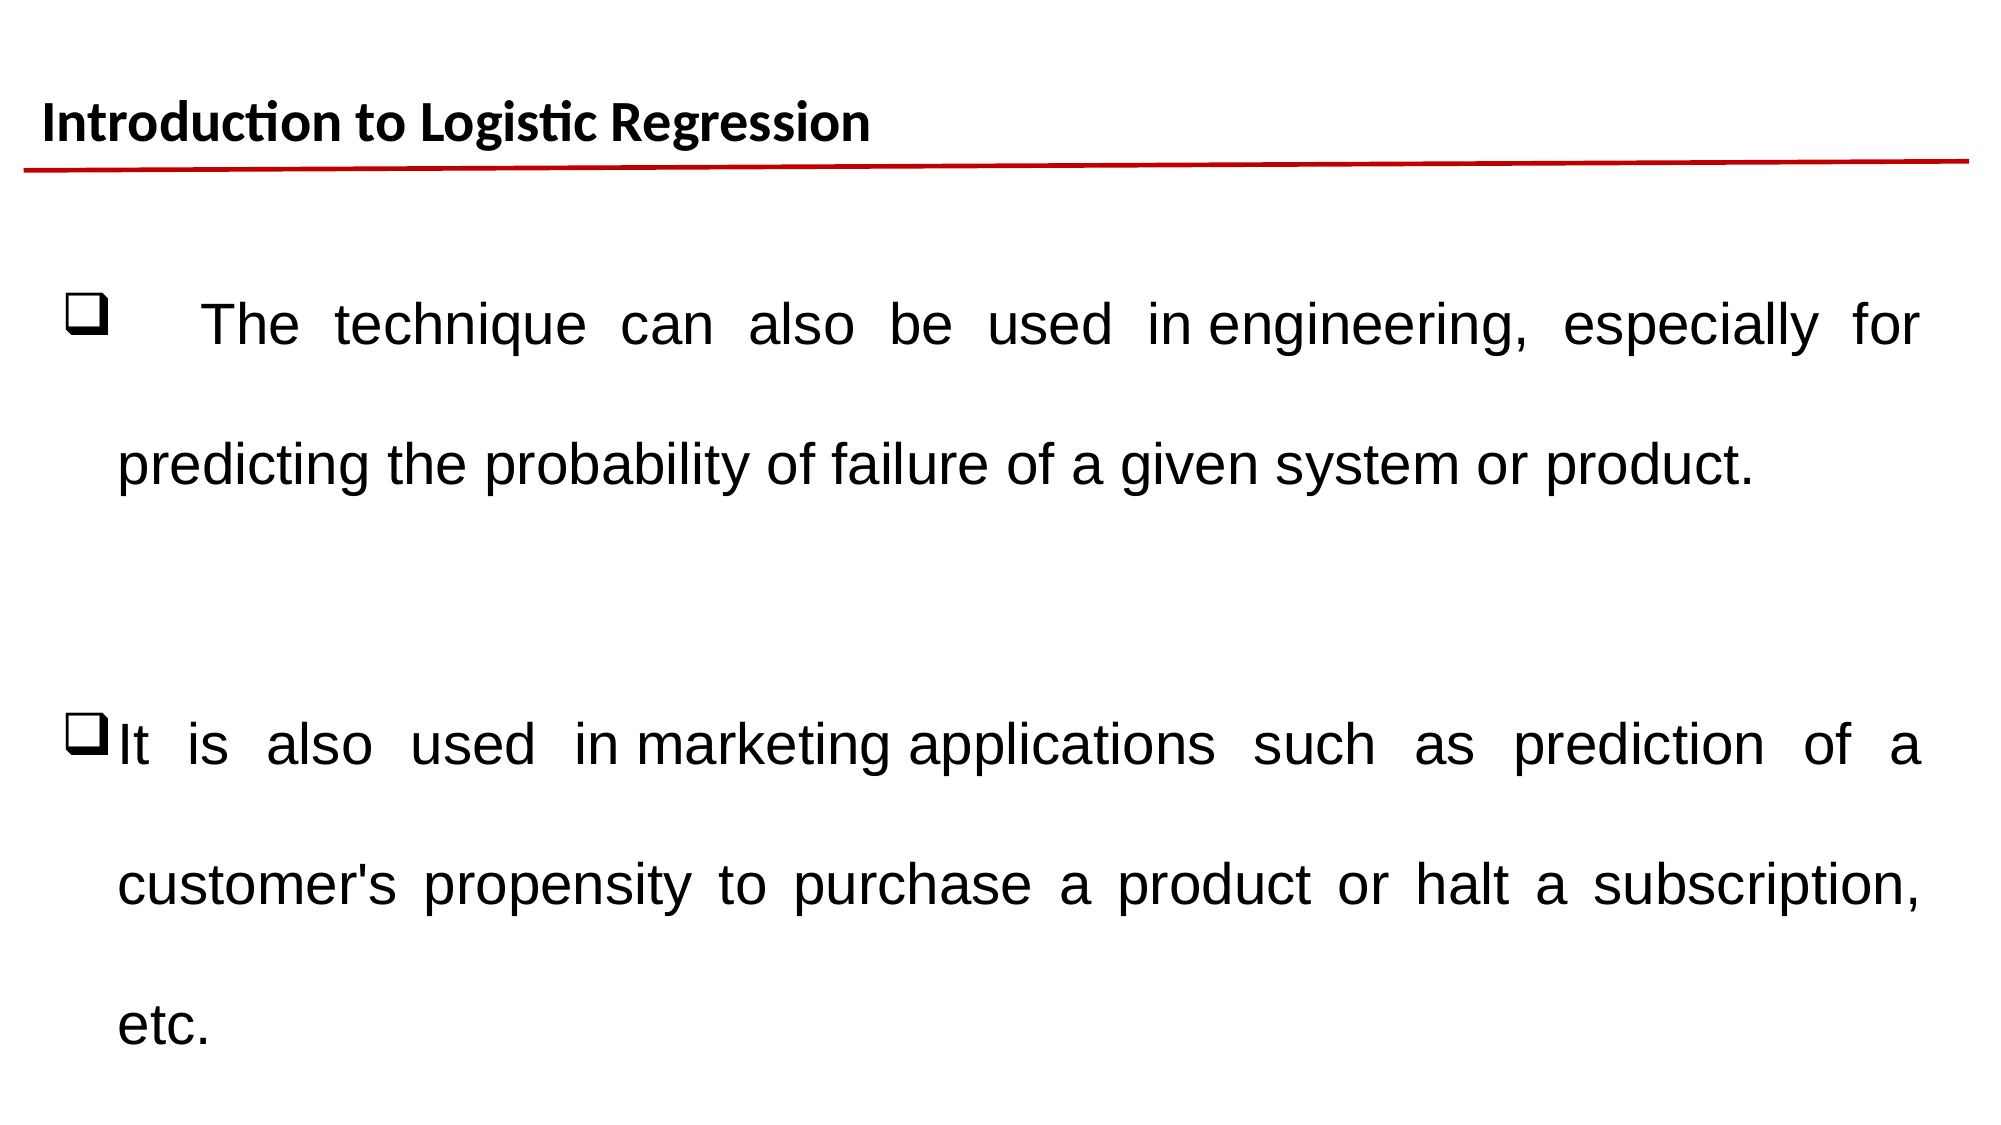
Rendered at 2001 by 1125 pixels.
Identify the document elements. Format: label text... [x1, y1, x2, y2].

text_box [23, 161, 1970, 171]
text_box Introduction to Logistic Regression [26, 75, 1892, 161]
text_box The technique can also be used in engineering, especially for predicting the probability of failure of a given system or product. It is also used in marketing applications such as prediction of a customer's propensity to purchase a product or halt a subscription, etc. [46, 209, 1939, 1125]
